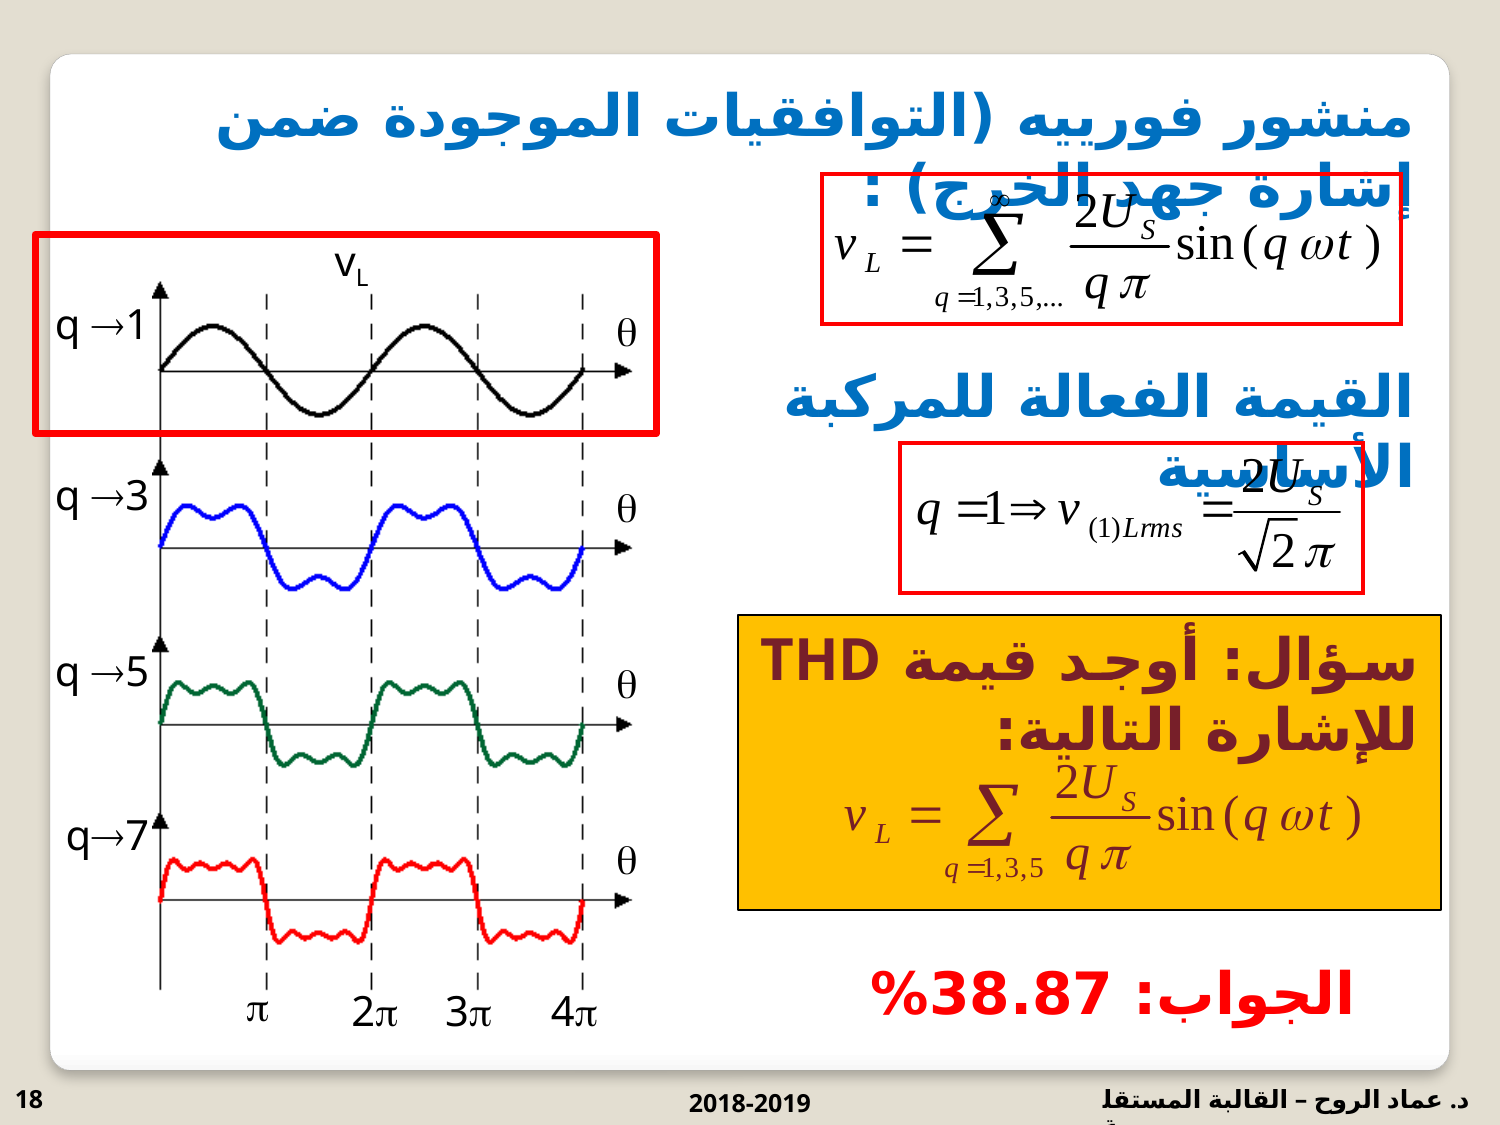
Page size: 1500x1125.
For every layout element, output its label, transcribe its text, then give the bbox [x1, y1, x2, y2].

slide_number 18 [0, 1065, 106, 1125]
text_box سؤال: أوجد قيمة THD للإشارة التالية: [738, 615, 1442, 910]
text_box القيمة الفعالة للمركبة الأساسية [761, 351, 1430, 507]
text_box منشور فورييه (التوافقيات الموجودة ضمن إشارة جهد الخرج) : [164, 70, 1430, 225]
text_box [902, 445, 1362, 592]
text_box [842, 750, 1373, 893]
text_box الجواب: 38.87% [855, 949, 1372, 1034]
slide_number 2018-2019 [562, 1065, 938, 1125]
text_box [23, 226, 657, 1044]
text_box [823, 175, 1400, 322]
footer د. عماد الروح – القالبة المستقلة [1089, 1065, 1500, 1125]
